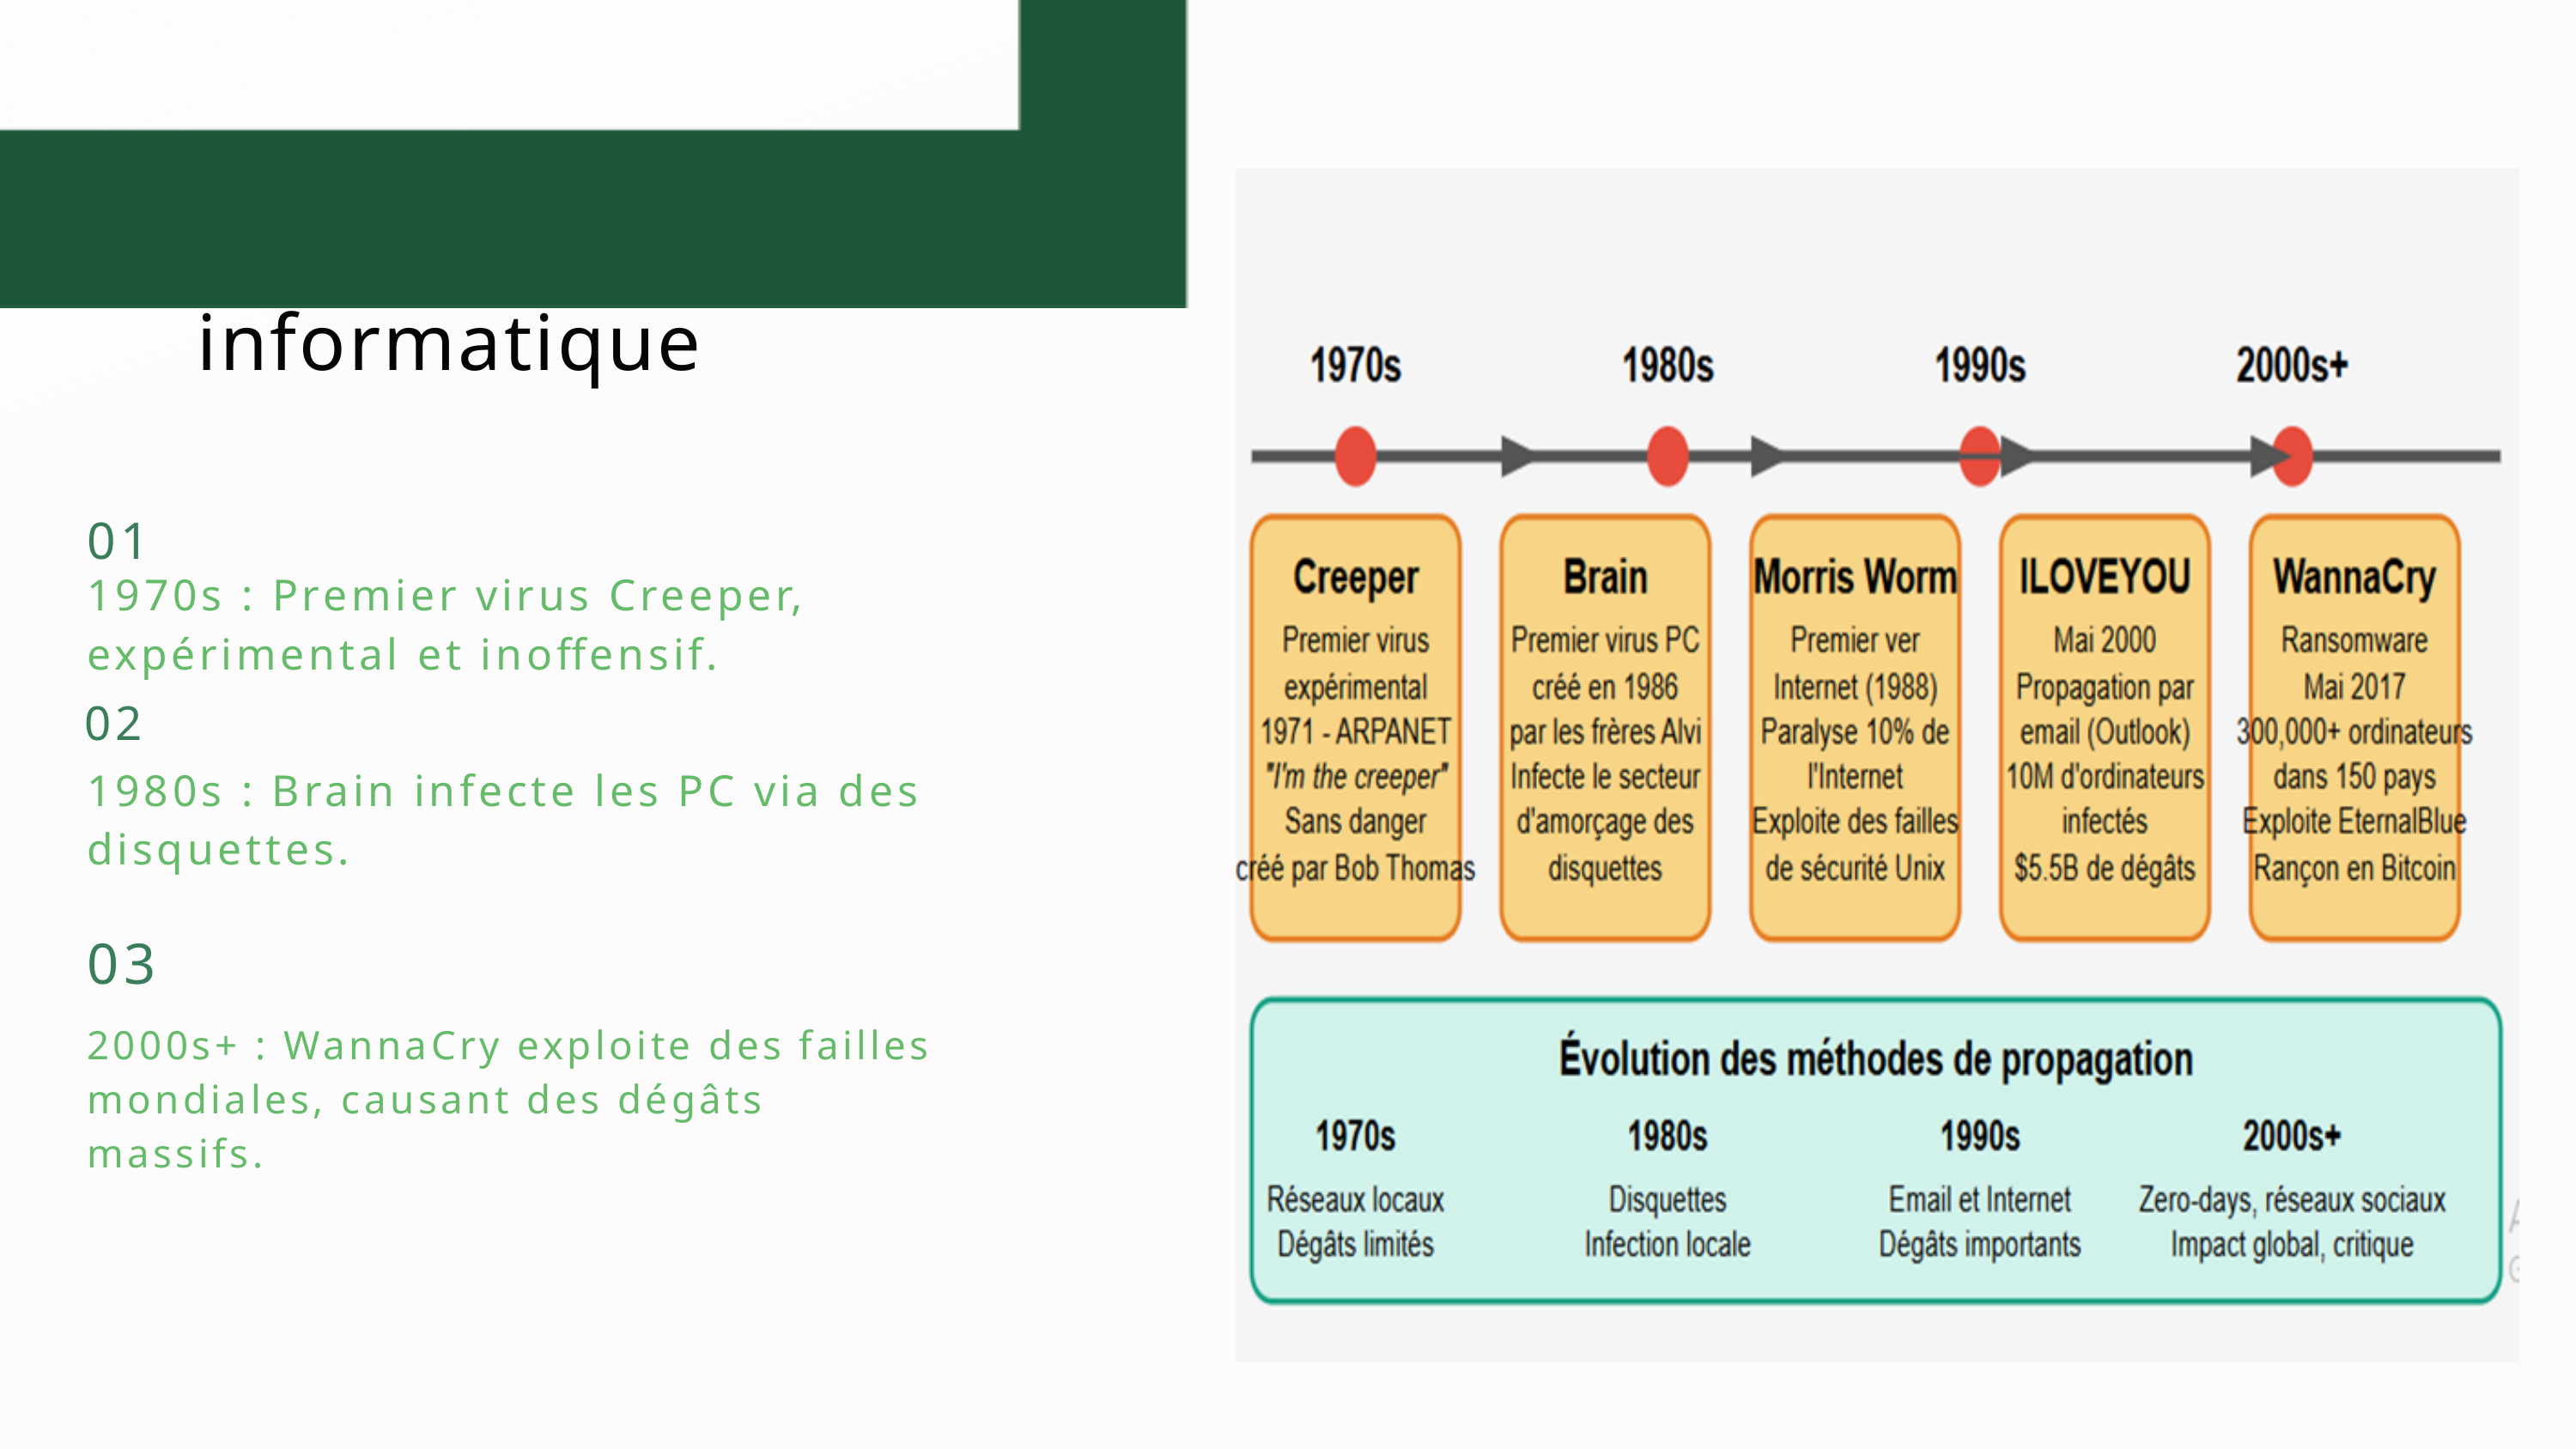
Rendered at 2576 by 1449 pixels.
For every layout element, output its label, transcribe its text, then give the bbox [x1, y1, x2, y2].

text_box [0, 0, 1189, 309]
text_box 1980s : Brain infecte les PC via des disquettes. [87, 755, 935, 933]
text_box 2000s+ : WannaCry exploite des failles mondiales, causant des dégâts massifs. [87, 1013, 935, 1213]
text_box 03 [87, 918, 575, 996]
text_box [0, 0, 2576, 1449]
text_box 01 [87, 499, 575, 569]
text_box L’évolution d’un virus informatique [197, 309, 1113, 463]
text_box 1970s : Premier virus Creeper, expérimental et inoffensif. [87, 560, 910, 725]
text_box [1235, 168, 2520, 1362]
text_box 02 [84, 685, 573, 750]
